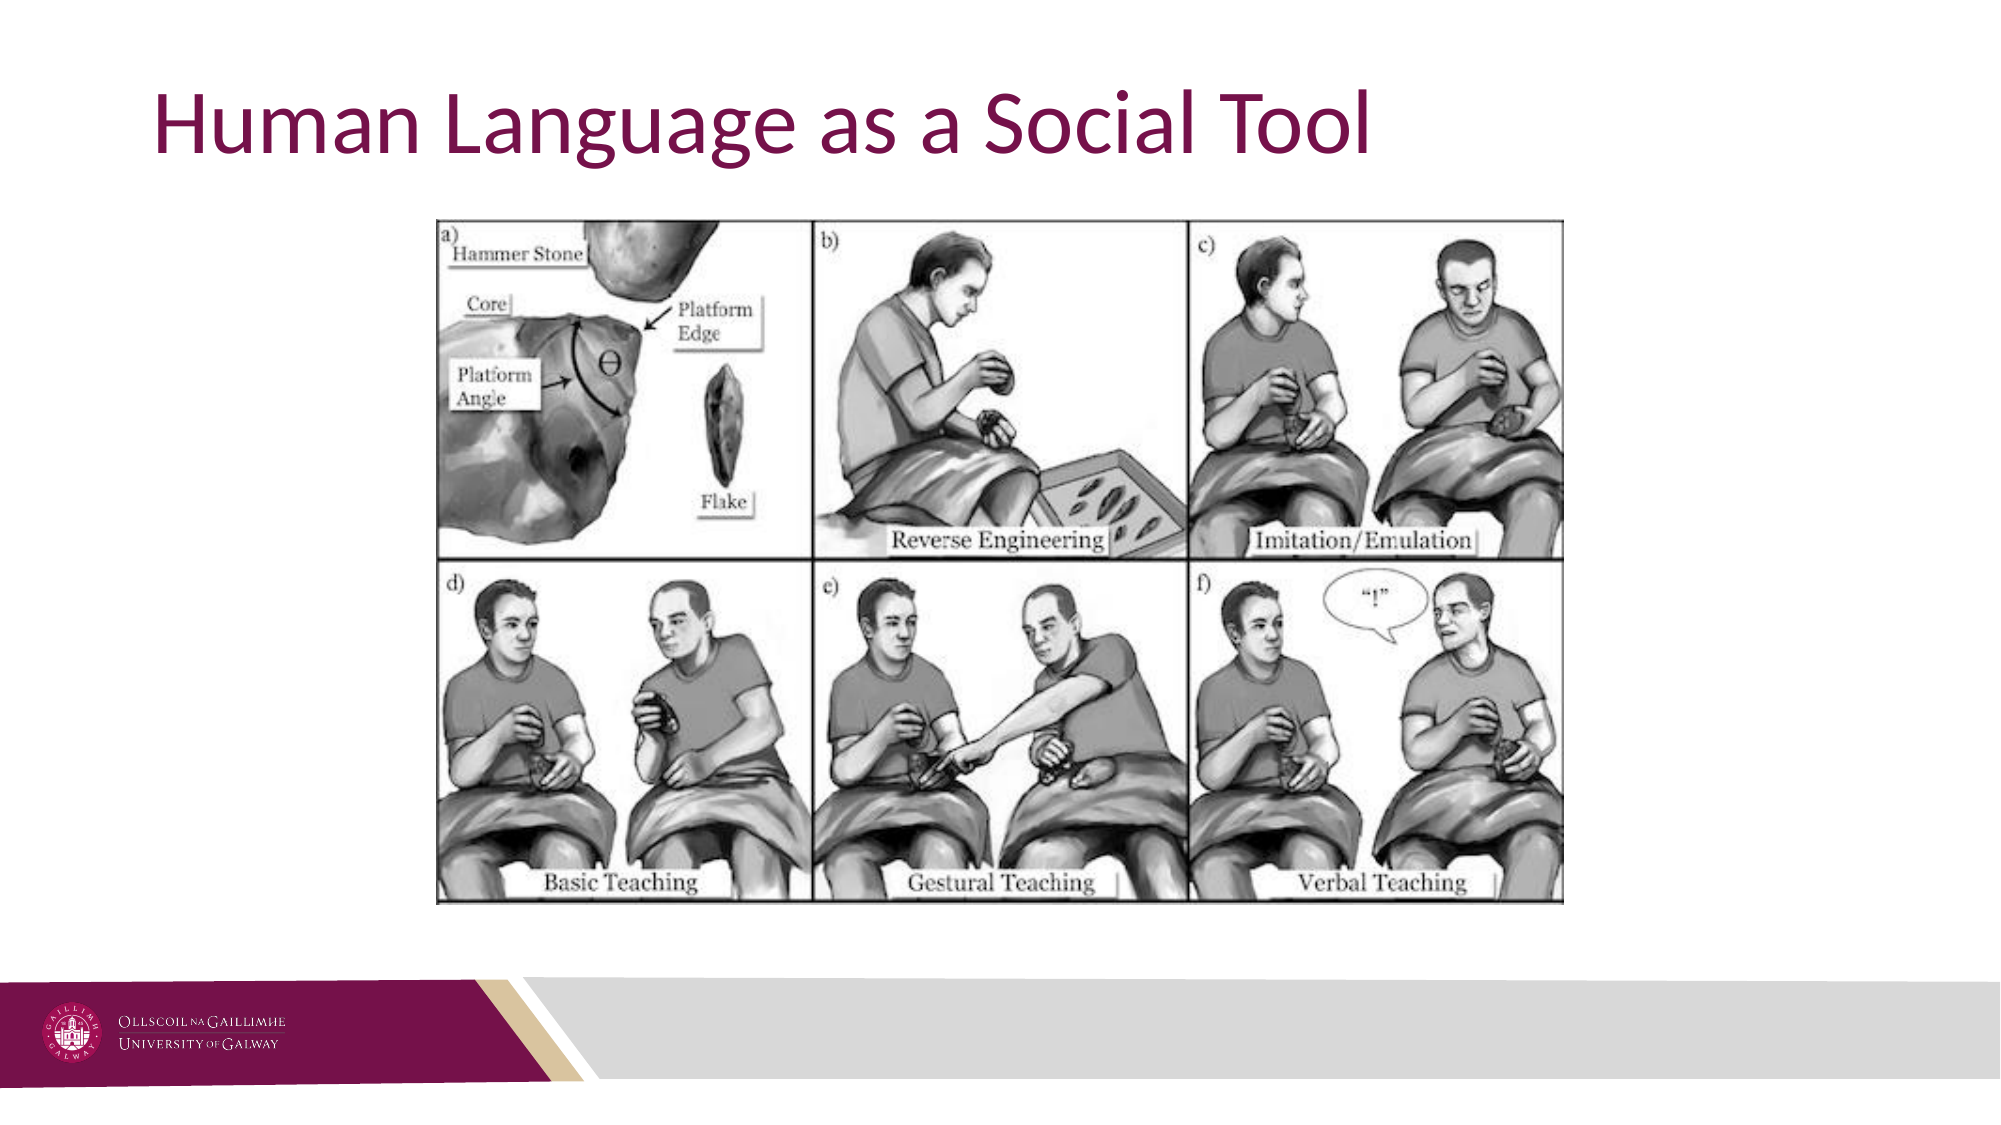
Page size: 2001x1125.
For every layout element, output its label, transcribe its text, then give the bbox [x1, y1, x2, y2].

picture [436, 219, 1564, 906]
picture [42, 1002, 285, 1063]
title Human Language as a Social Tool [137, 59, 1863, 278]
